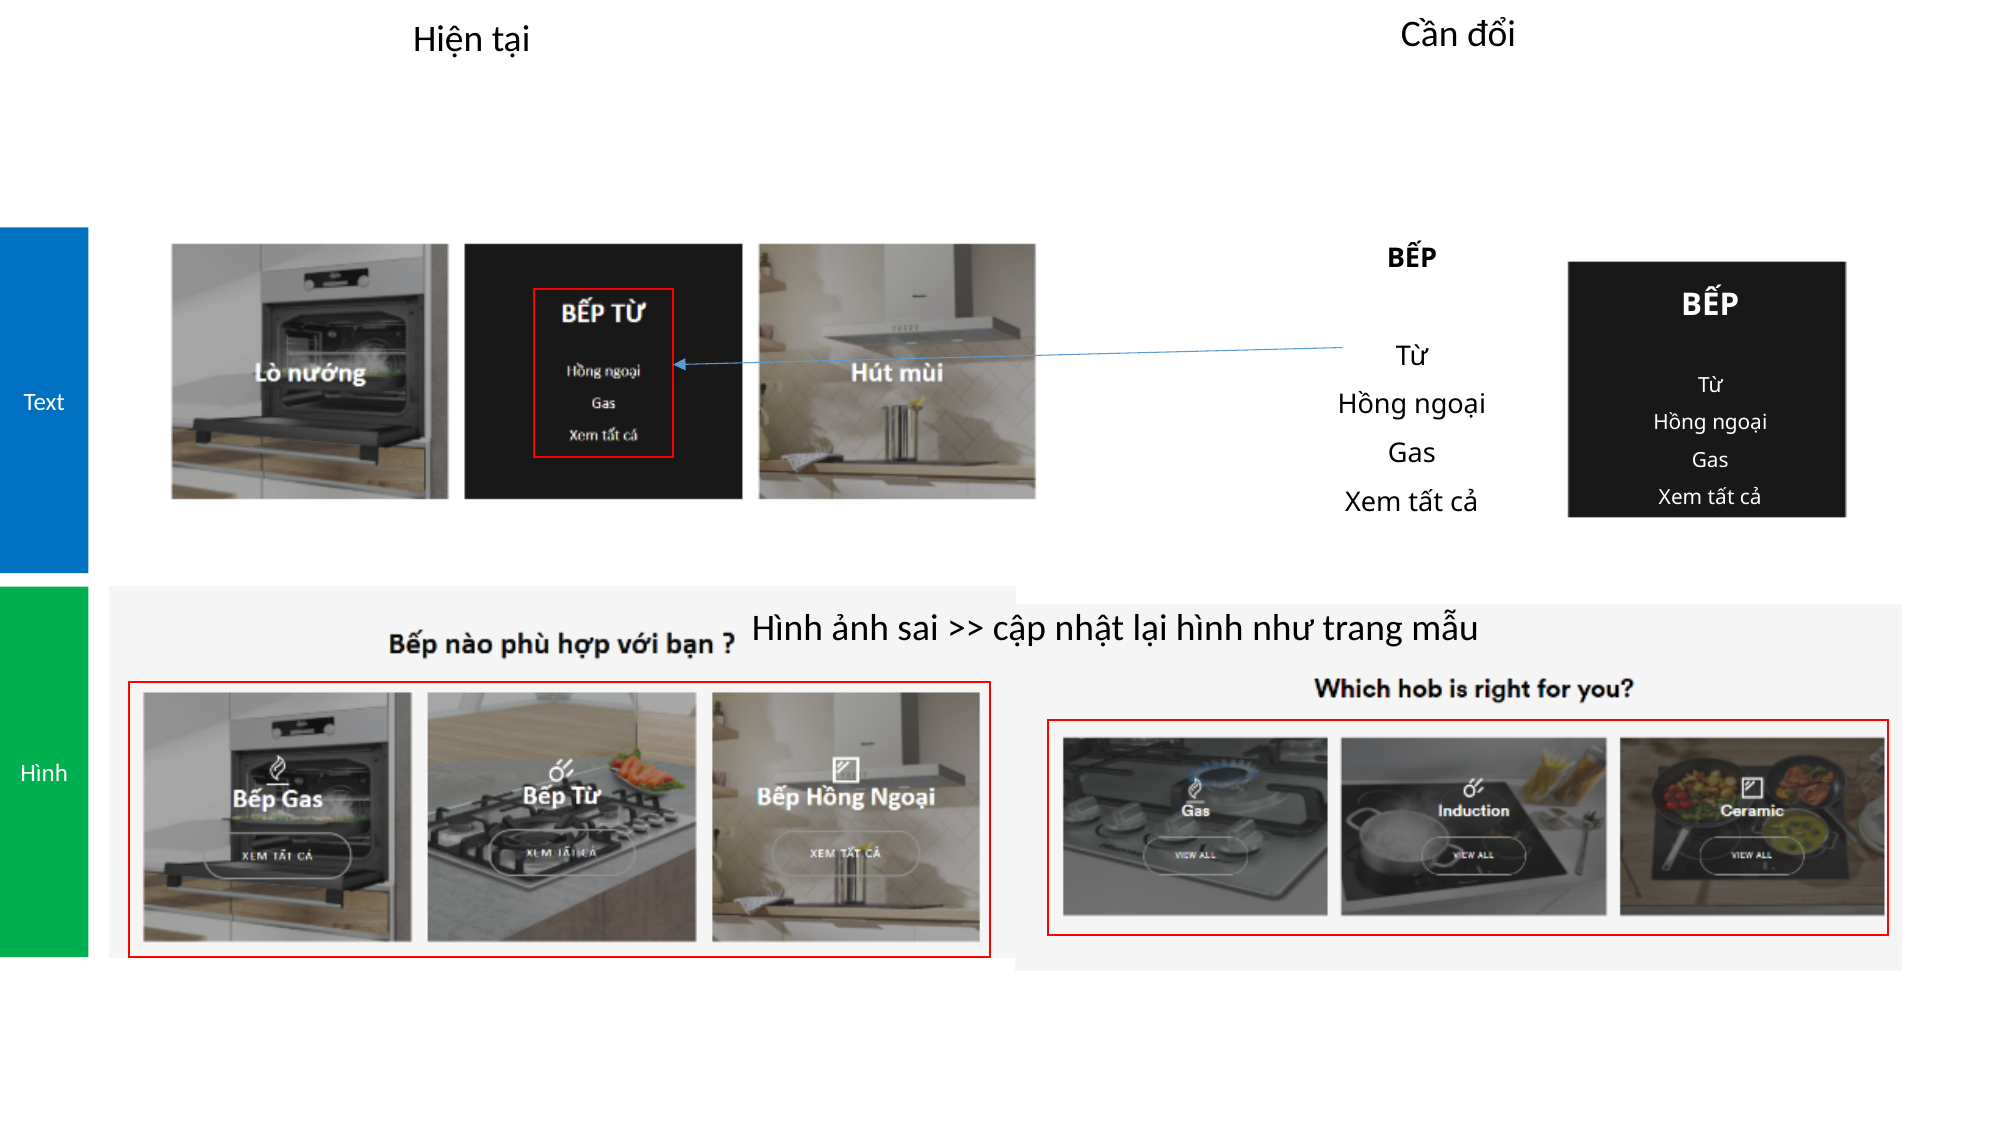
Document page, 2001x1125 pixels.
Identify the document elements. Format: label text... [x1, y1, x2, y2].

picture [109, 216, 1097, 540]
picture [109, 586, 1902, 971]
text_box Text [0, 226, 89, 574]
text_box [673, 347, 1343, 365]
picture [1562, 248, 1858, 530]
text_box Hình [0, 586, 89, 958]
text_box Cần đổi [1386, 1, 1532, 61]
text_box BẾP Từ Hồng ngoại Gas Xem tất cả [1316, 216, 1508, 524]
text_box Hiện tại [398, 6, 546, 67]
